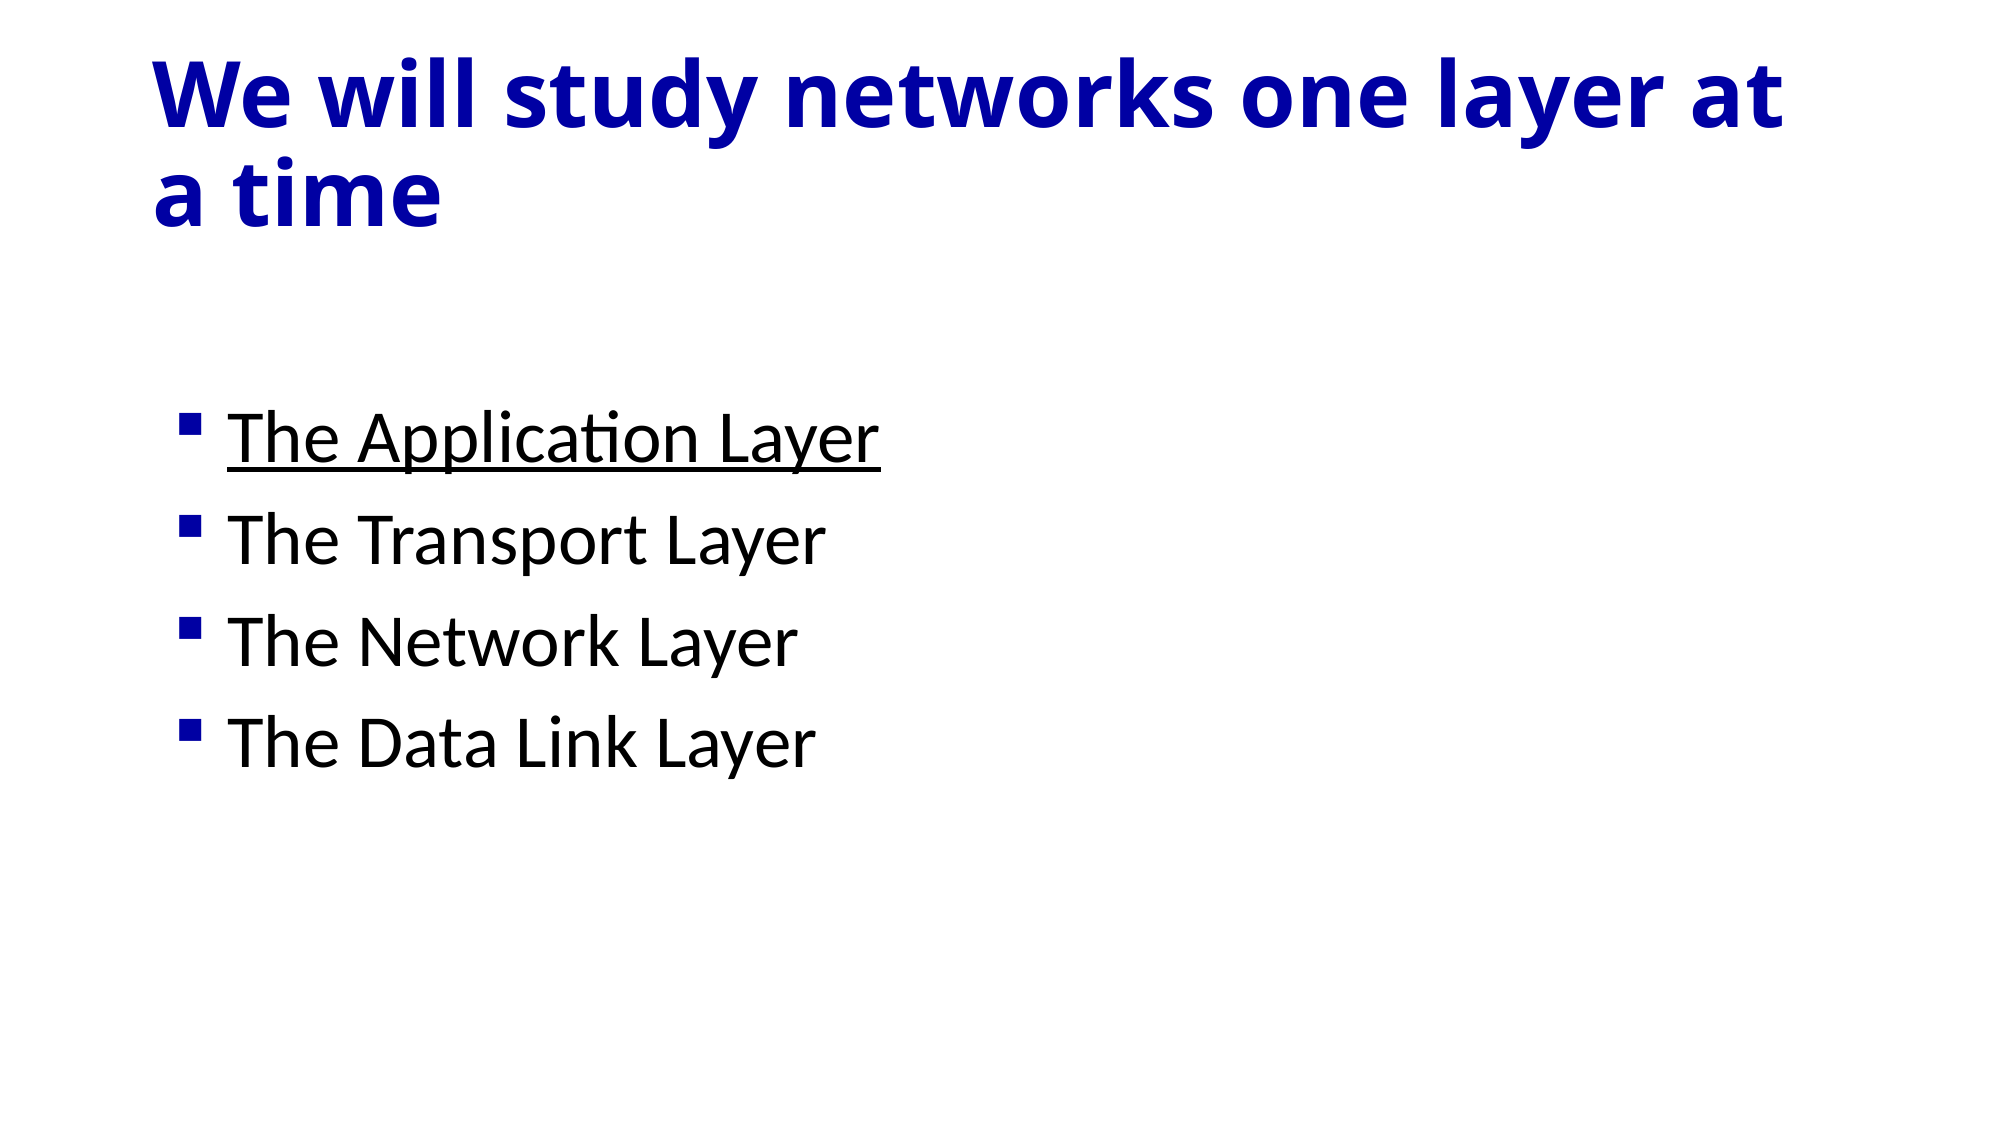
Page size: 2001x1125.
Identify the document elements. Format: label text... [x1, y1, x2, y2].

title We will study networks one layer at a time [137, 74, 1863, 221]
list The Application Layer The Transport Layer The Network Layer The Data Link Layer [137, 299, 1828, 1014]
